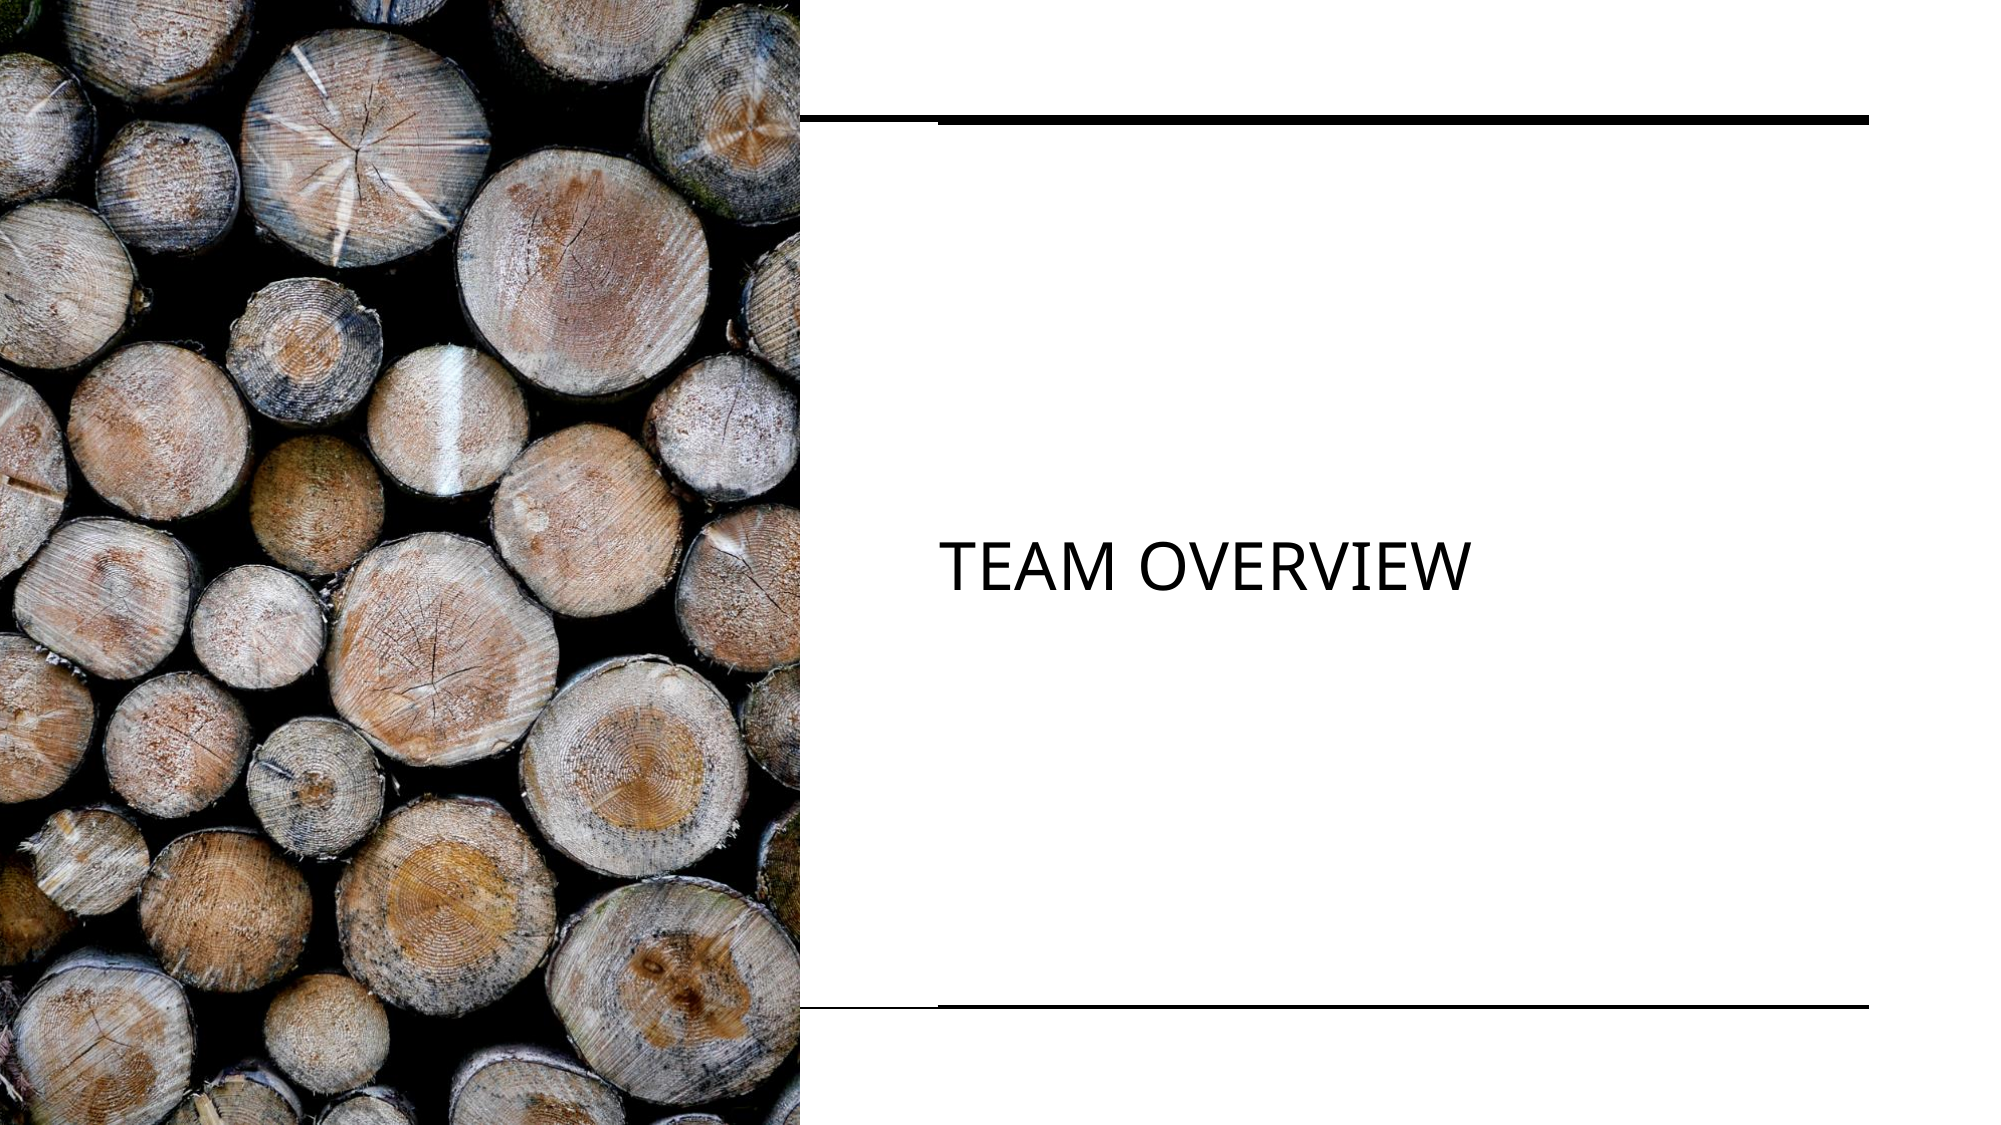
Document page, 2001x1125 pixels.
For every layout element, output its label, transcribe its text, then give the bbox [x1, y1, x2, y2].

picture [0, 0, 800, 1125]
title Team overview [924, 134, 1899, 994]
